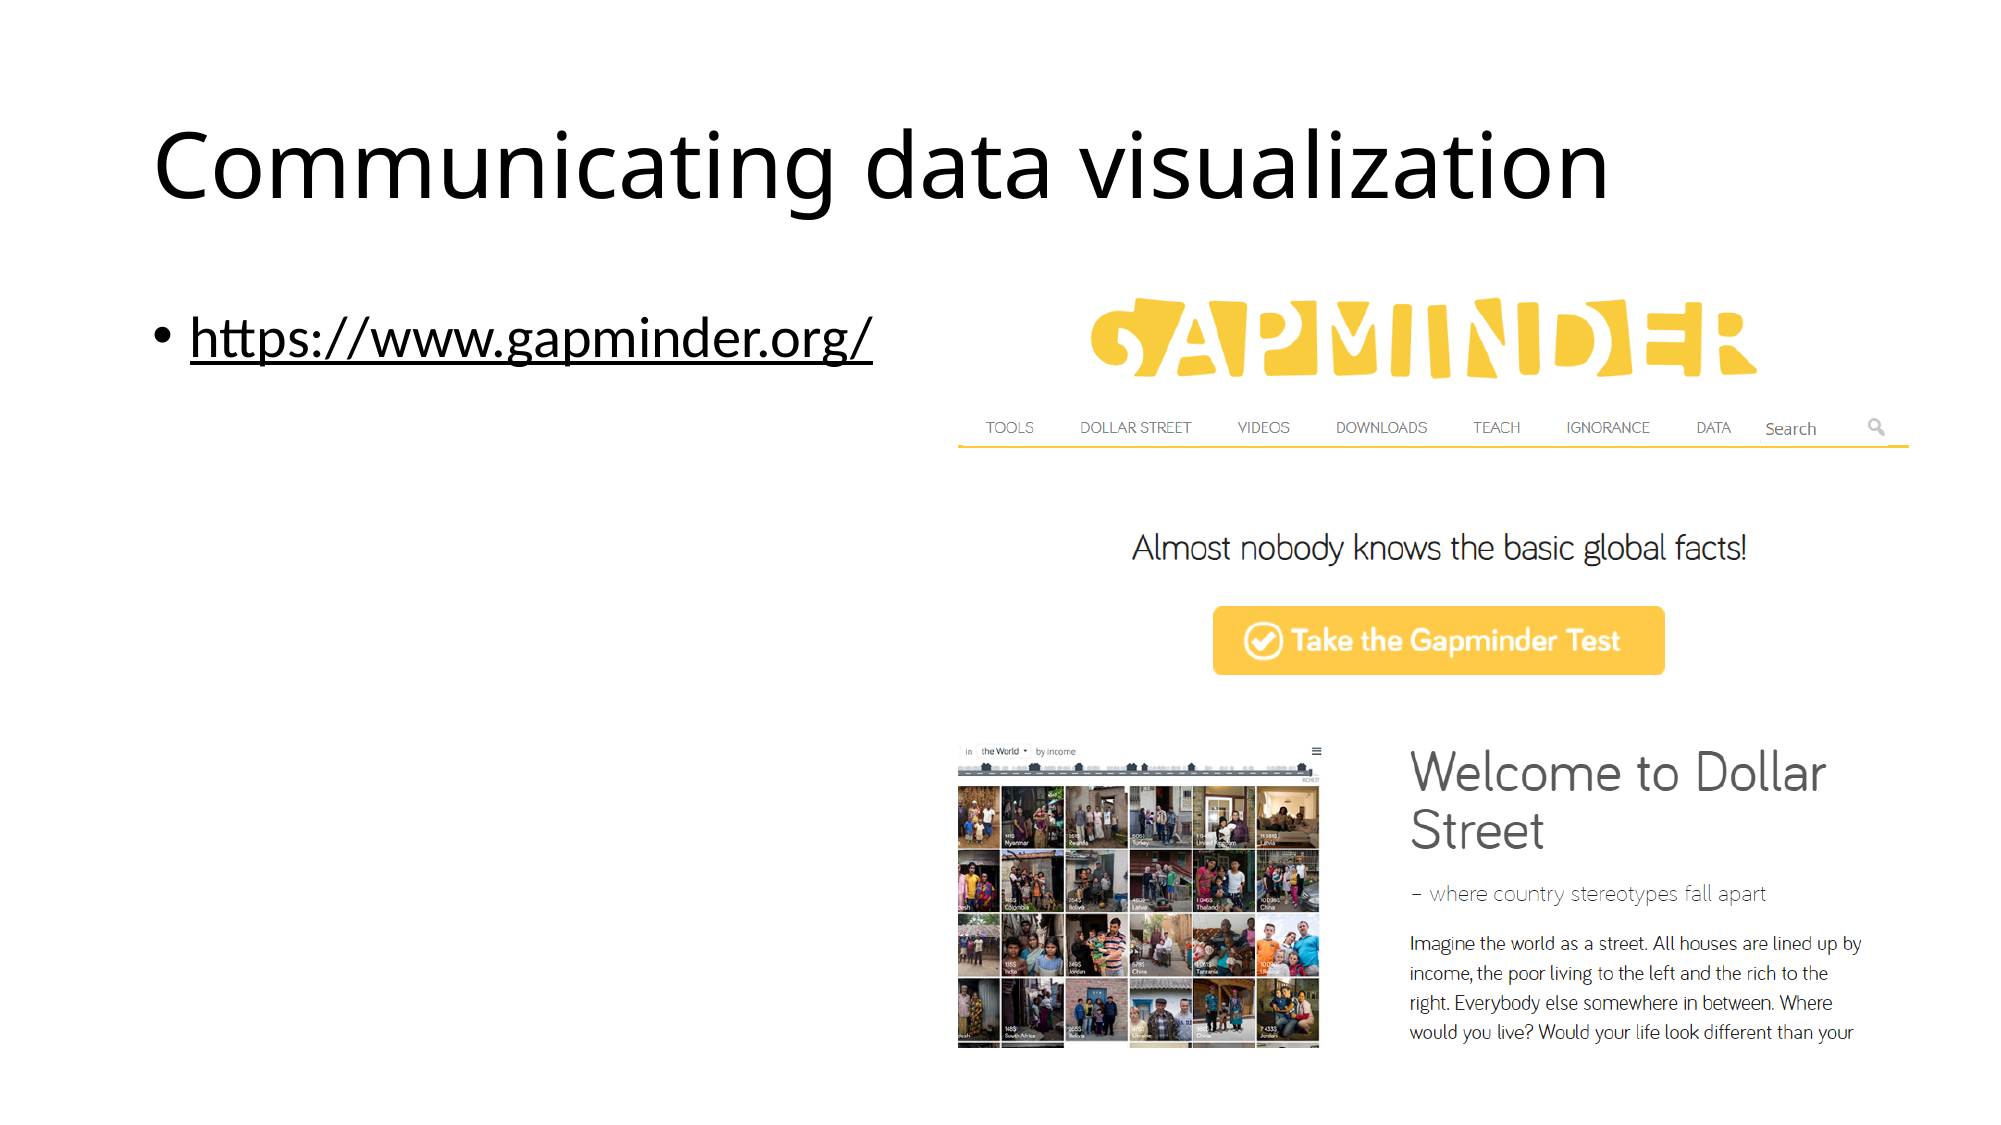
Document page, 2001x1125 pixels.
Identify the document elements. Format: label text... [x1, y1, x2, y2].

list https://www.gapminder.org/ [137, 299, 958, 1014]
picture [958, 277, 1909, 1048]
title Communicating data visualization [137, 59, 1863, 278]
